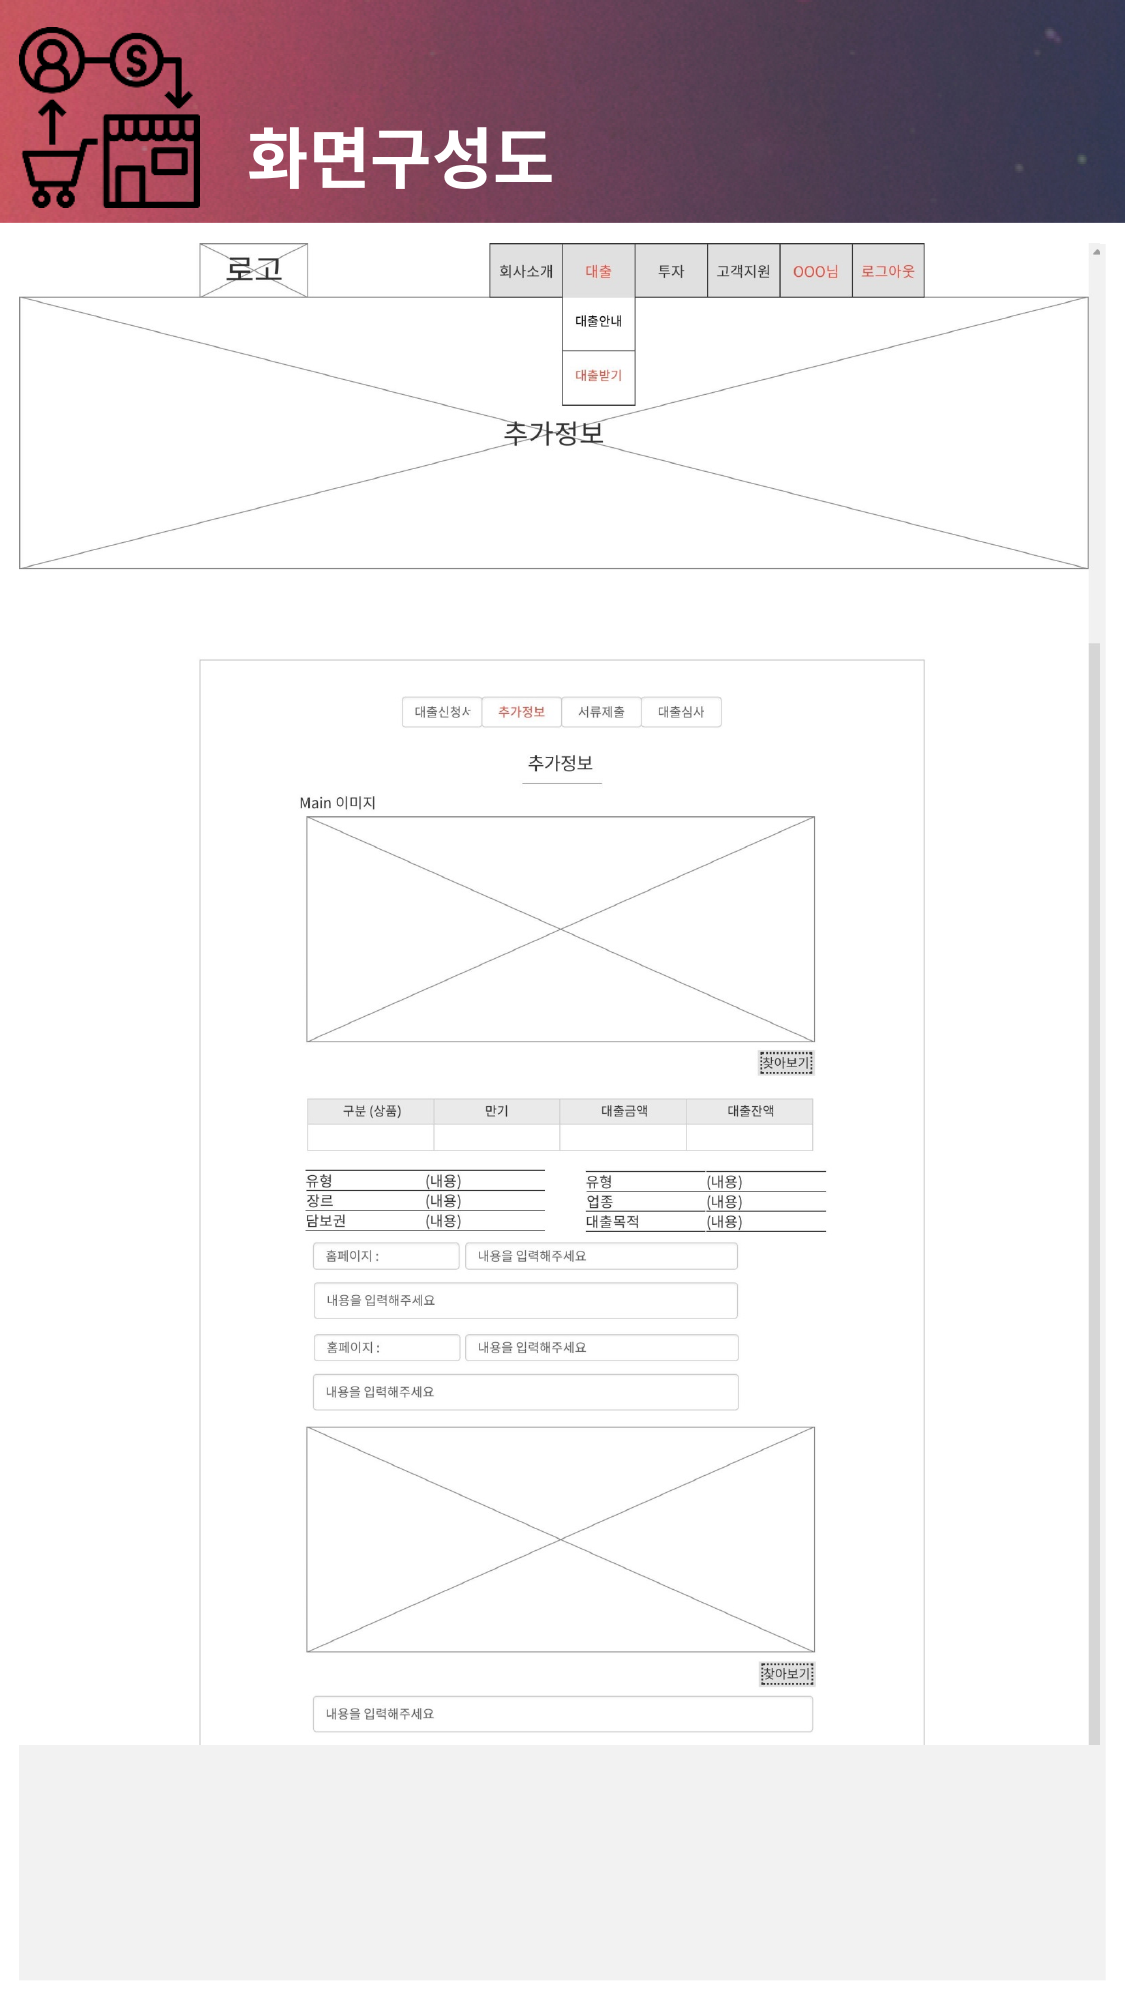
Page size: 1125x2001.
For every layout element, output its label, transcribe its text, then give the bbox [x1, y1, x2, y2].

picture [18, 243, 1100, 1745]
title 화면구성도 [232, 103, 884, 211]
picture [0, 0, 1125, 222]
text_box [17, 242, 1108, 1982]
